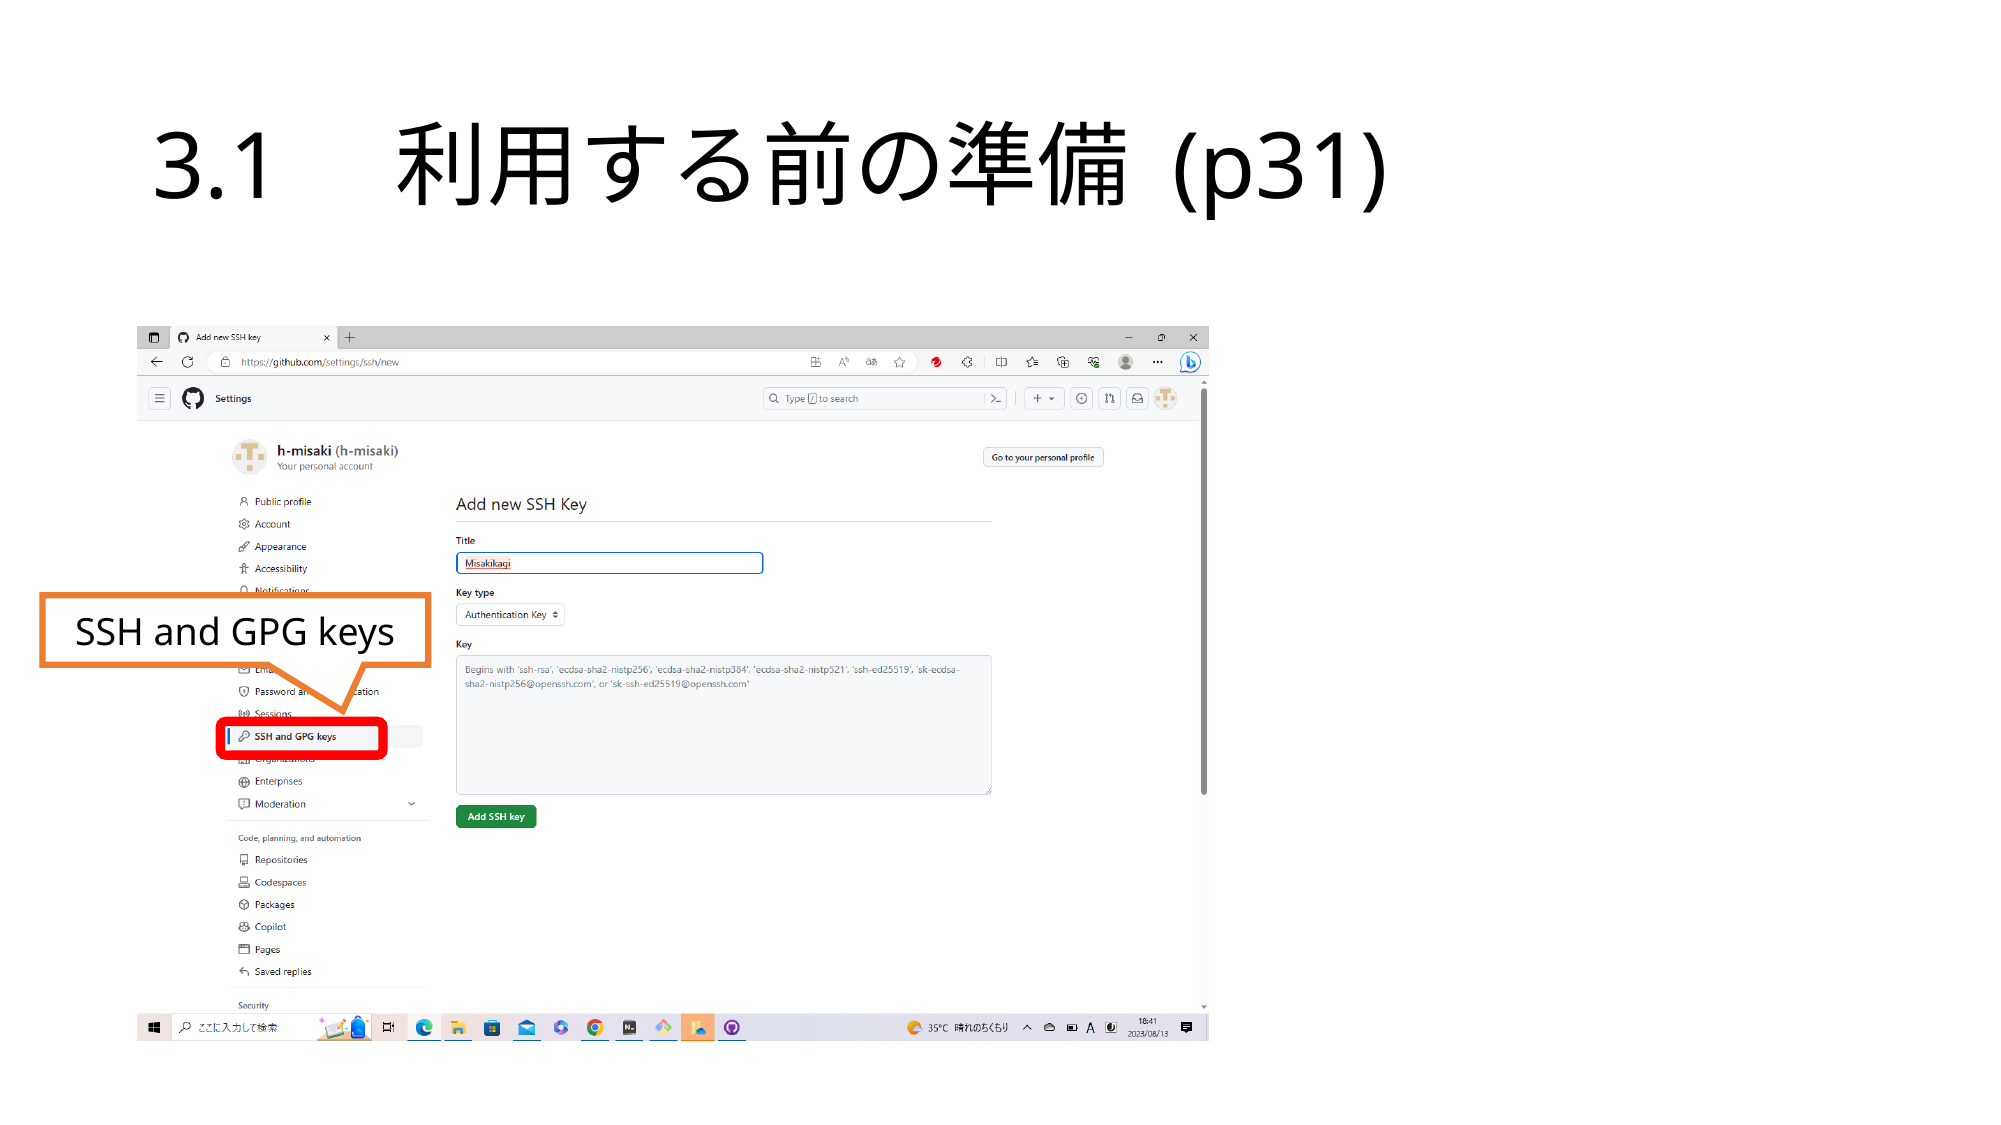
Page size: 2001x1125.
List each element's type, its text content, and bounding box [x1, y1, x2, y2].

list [137, 326, 1209, 1041]
title 3.1 利用する前の準備 (p31) [137, 59, 1863, 278]
text_box SSH and GPG keys [41, 594, 137, 666]
